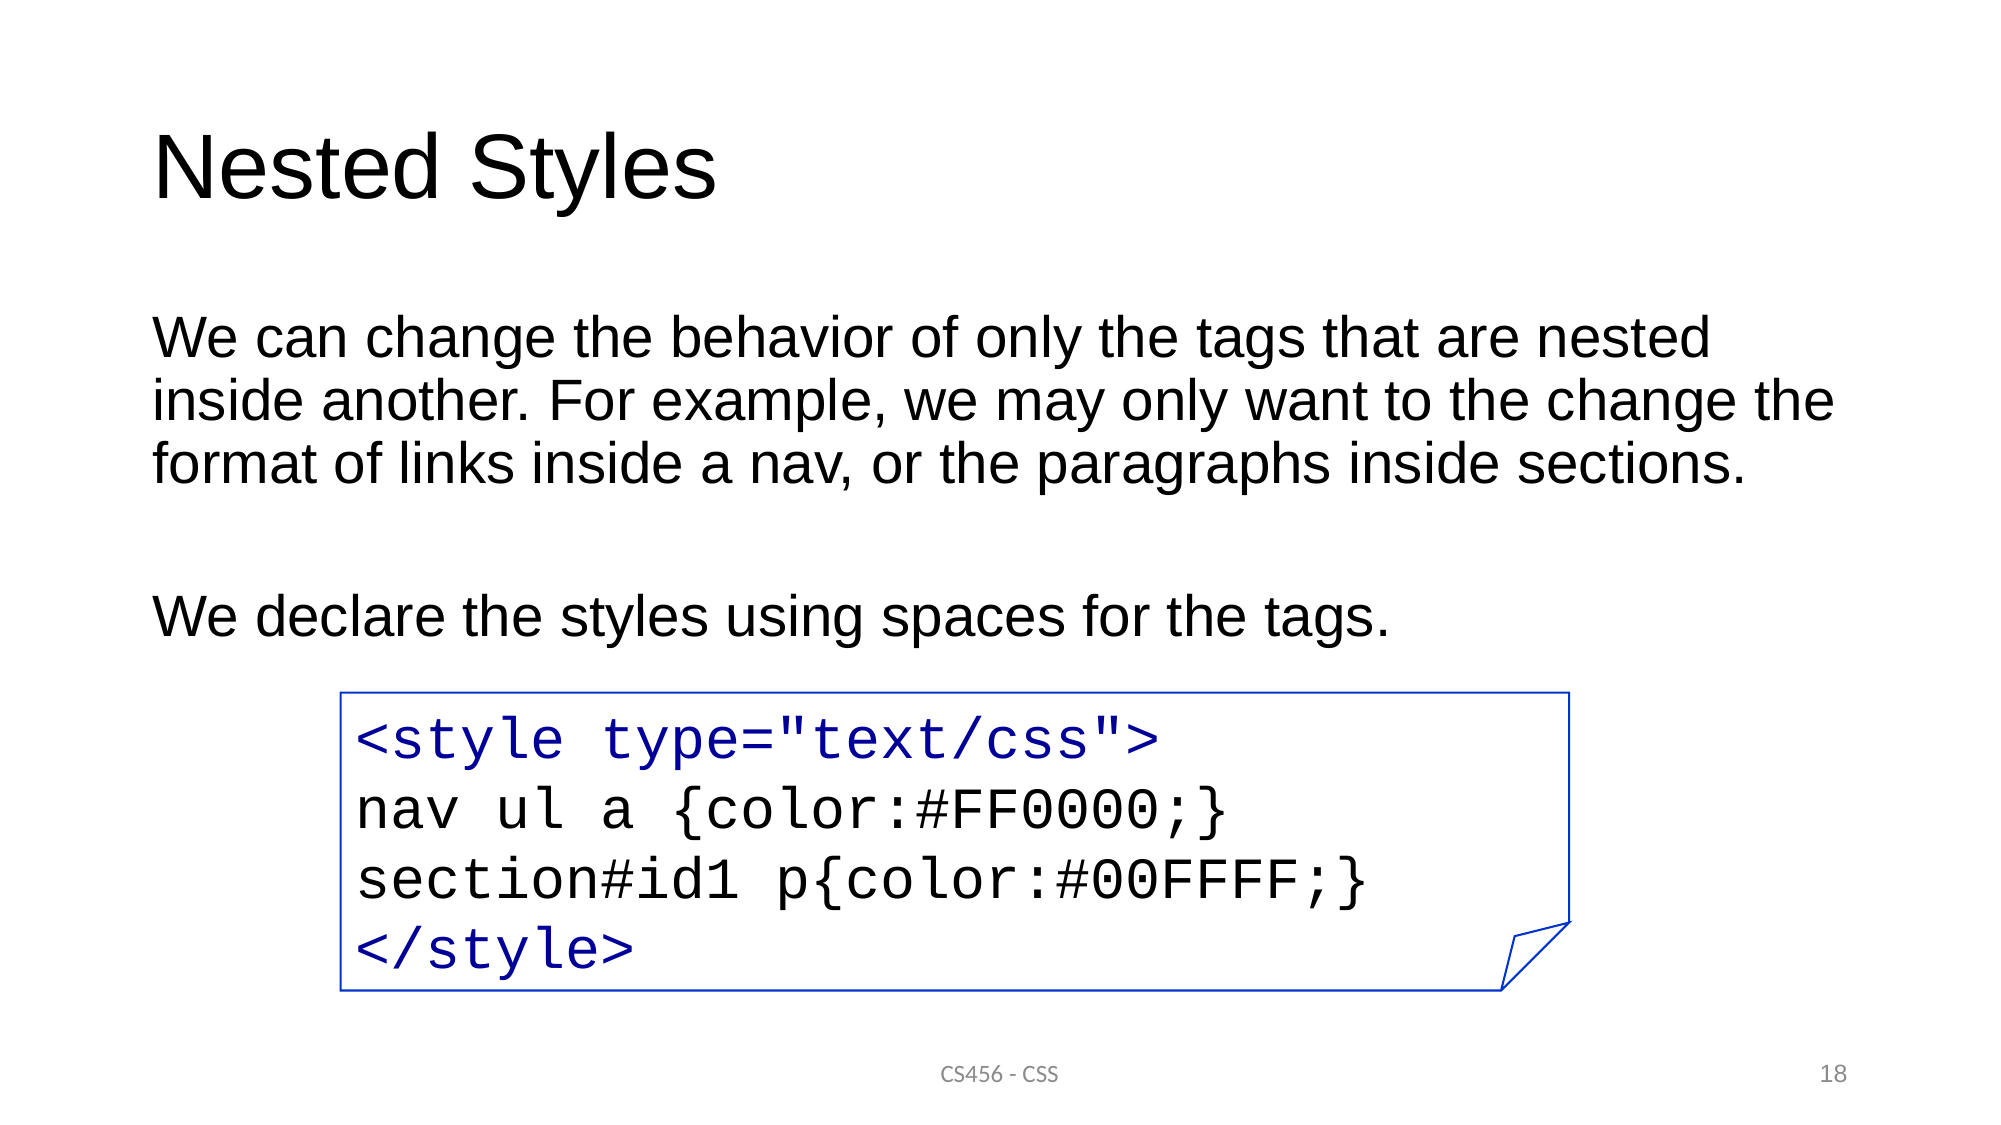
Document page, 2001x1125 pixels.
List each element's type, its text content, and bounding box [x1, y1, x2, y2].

title Nested Styles [137, 59, 1863, 278]
footer CS456 - CSS [662, 1042, 1338, 1103]
text_box <style type="text/css"> nav ul a {color:#FF0000;} section#id1 p{color:#00FFFF;} </style> [340, 692, 1546, 988]
text_box [339, 691, 1573, 992]
list We can change the behavior of only the tags that are nested inside another. For example, we may only want to the change the format of links inside a nav, or the paragraphs inside sections. We declare the styles using spaces for the tags. [137, 299, 1863, 1014]
slide_number 18 [1412, 1042, 1863, 1103]
